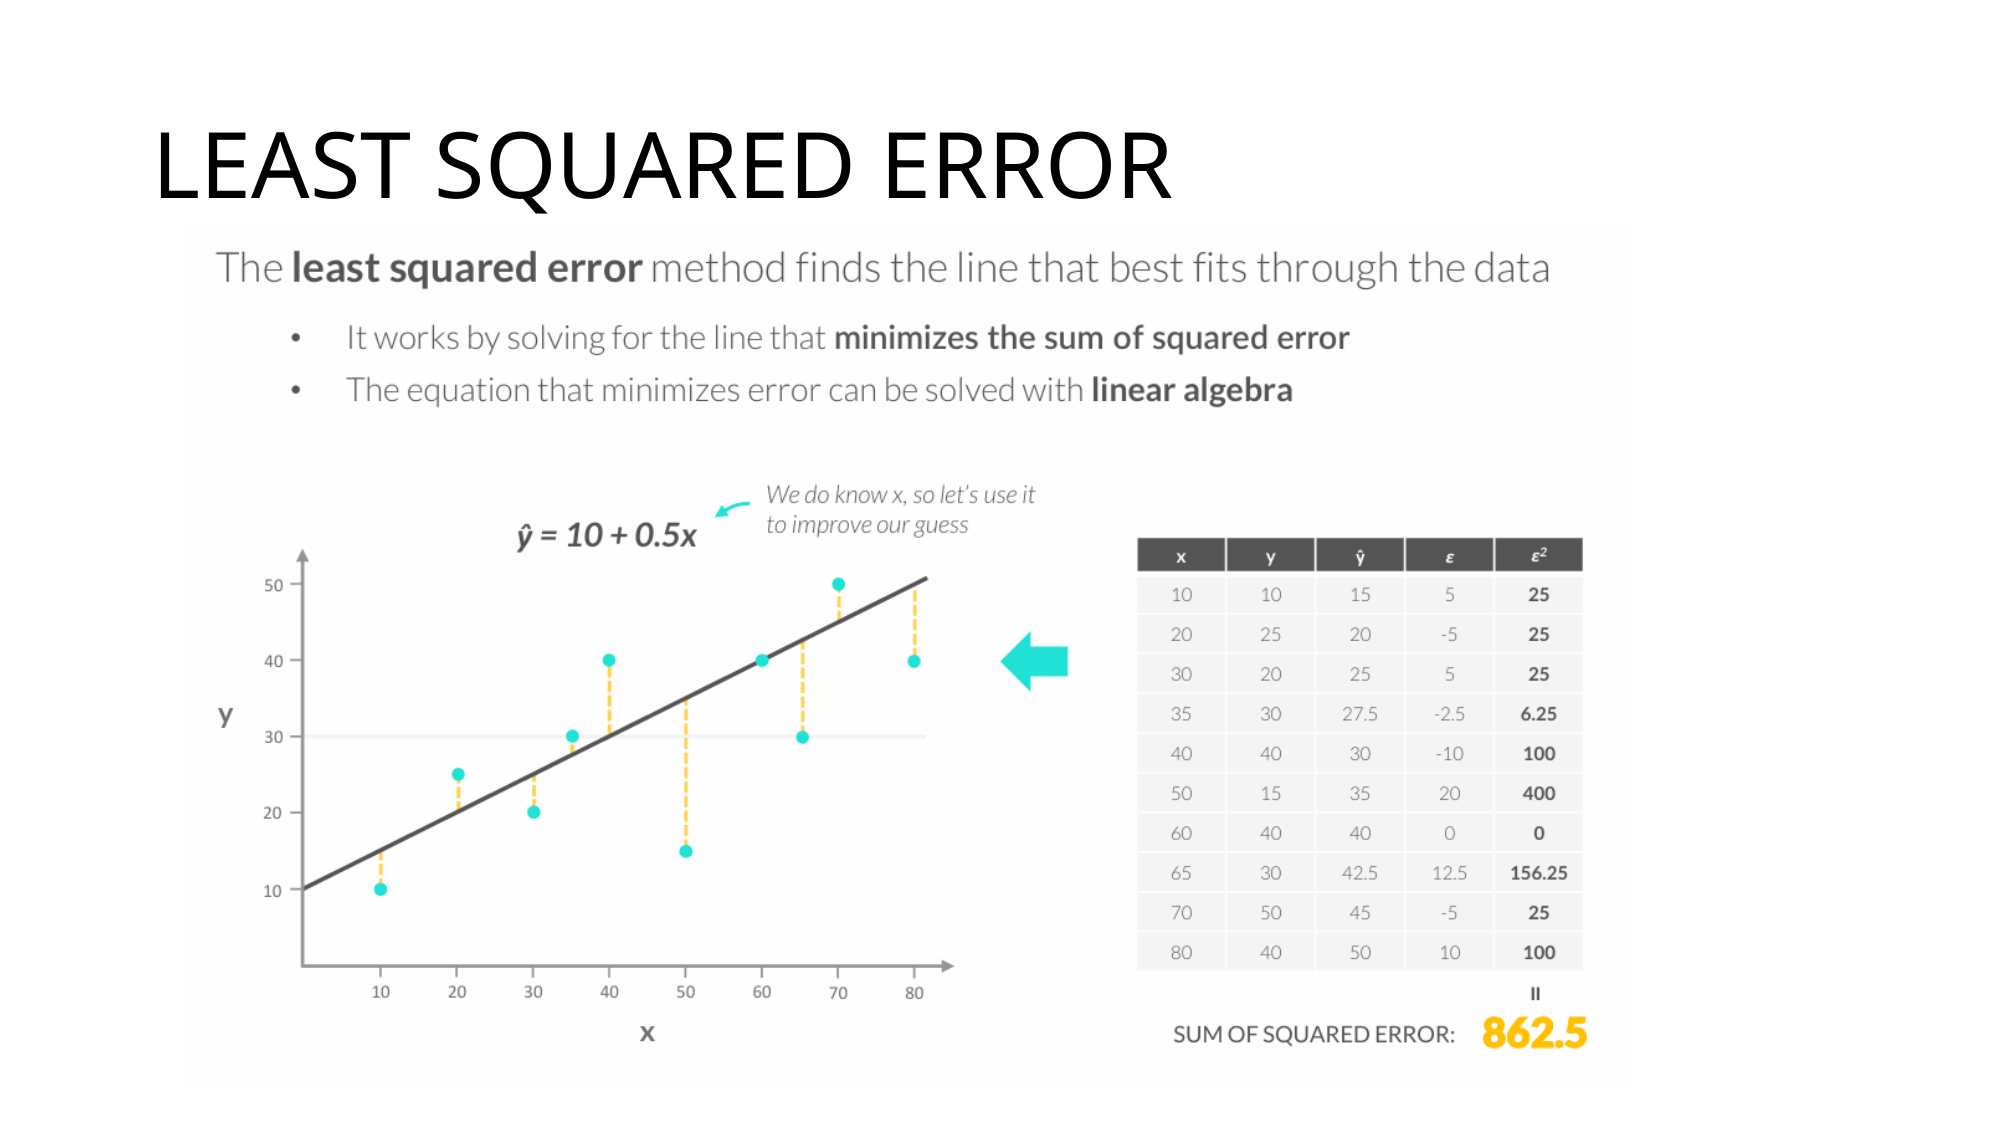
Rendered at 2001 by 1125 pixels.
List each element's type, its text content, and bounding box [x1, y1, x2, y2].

picture [186, 220, 1629, 1086]
title LEAST SQUARED ERROR [137, 59, 1863, 278]
